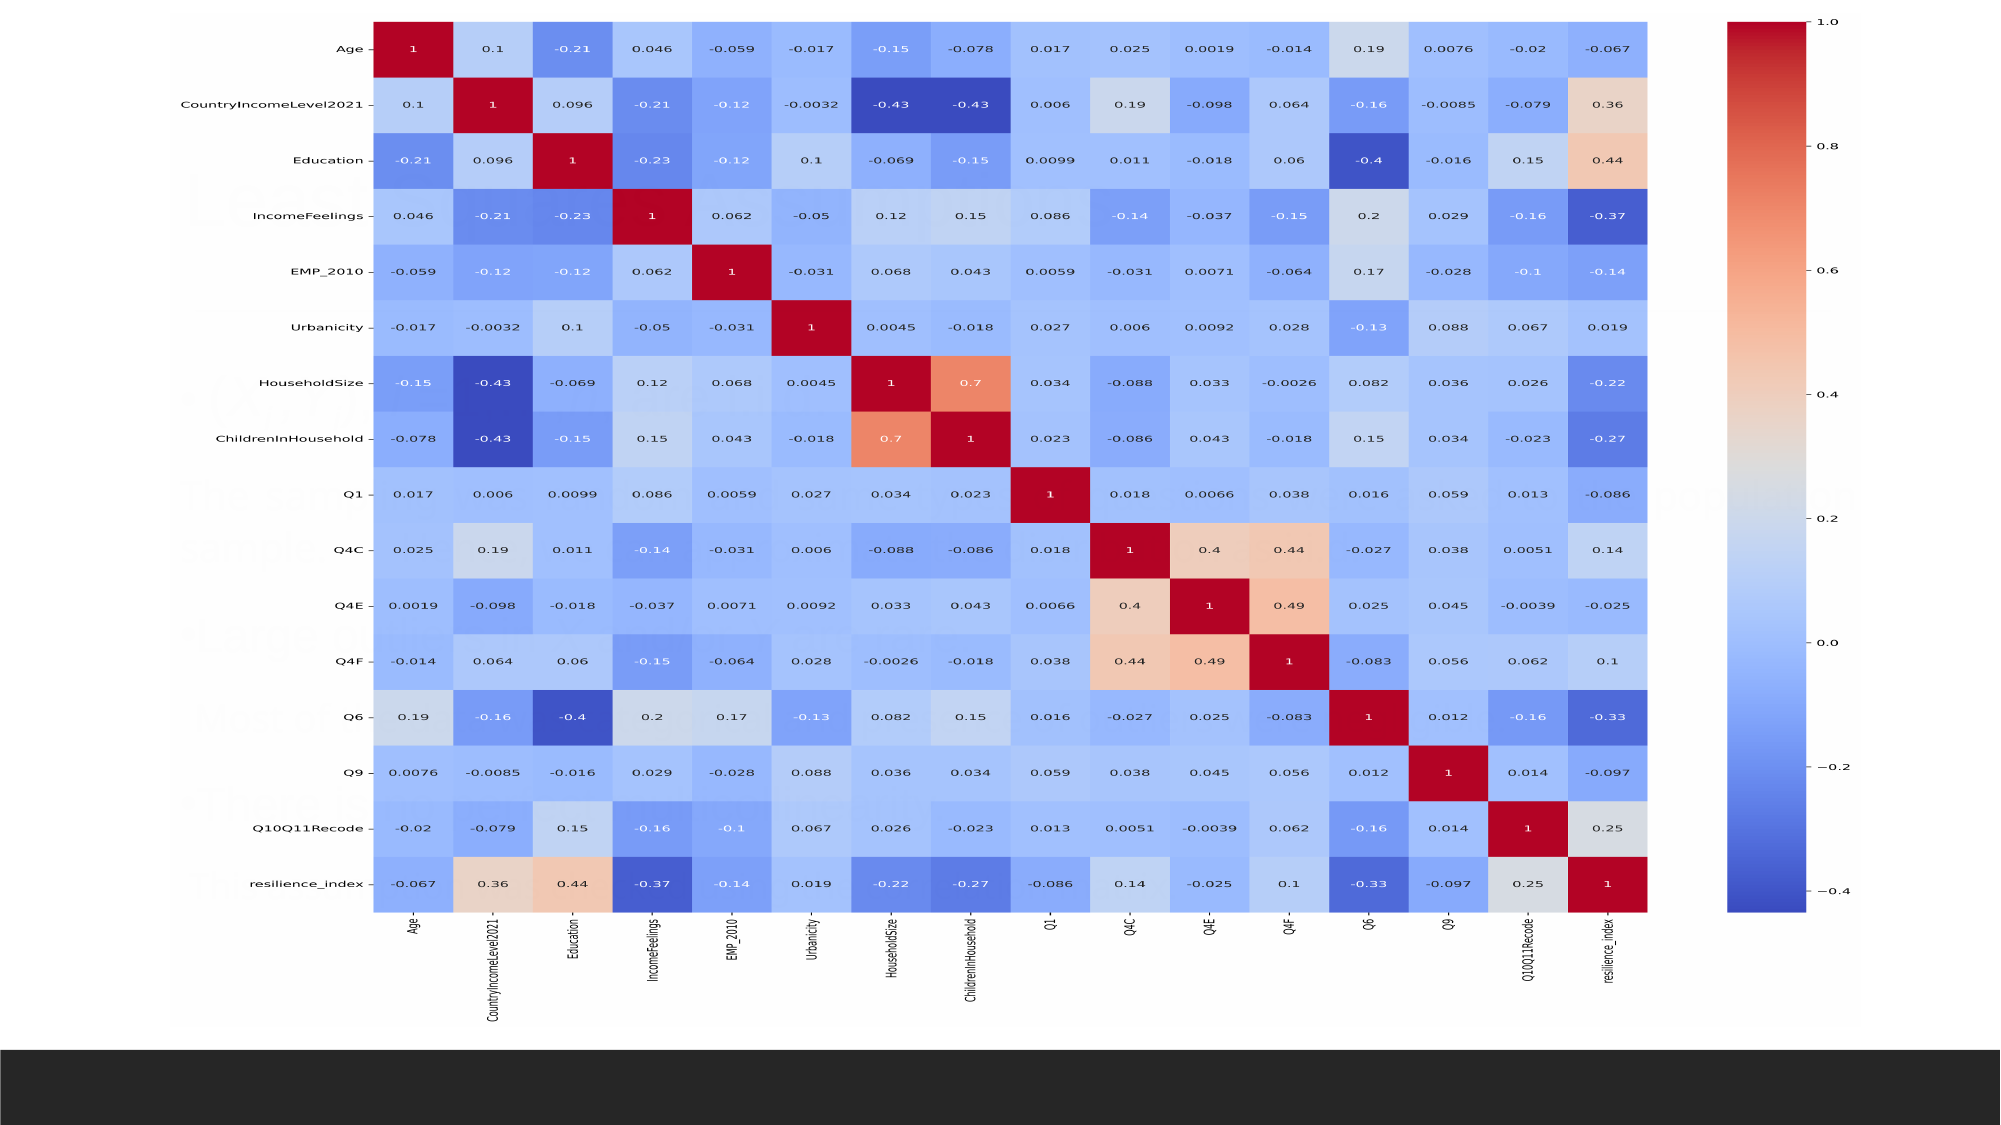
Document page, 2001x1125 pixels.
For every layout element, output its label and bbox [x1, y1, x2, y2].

picture [169, 13, 1861, 1028]
